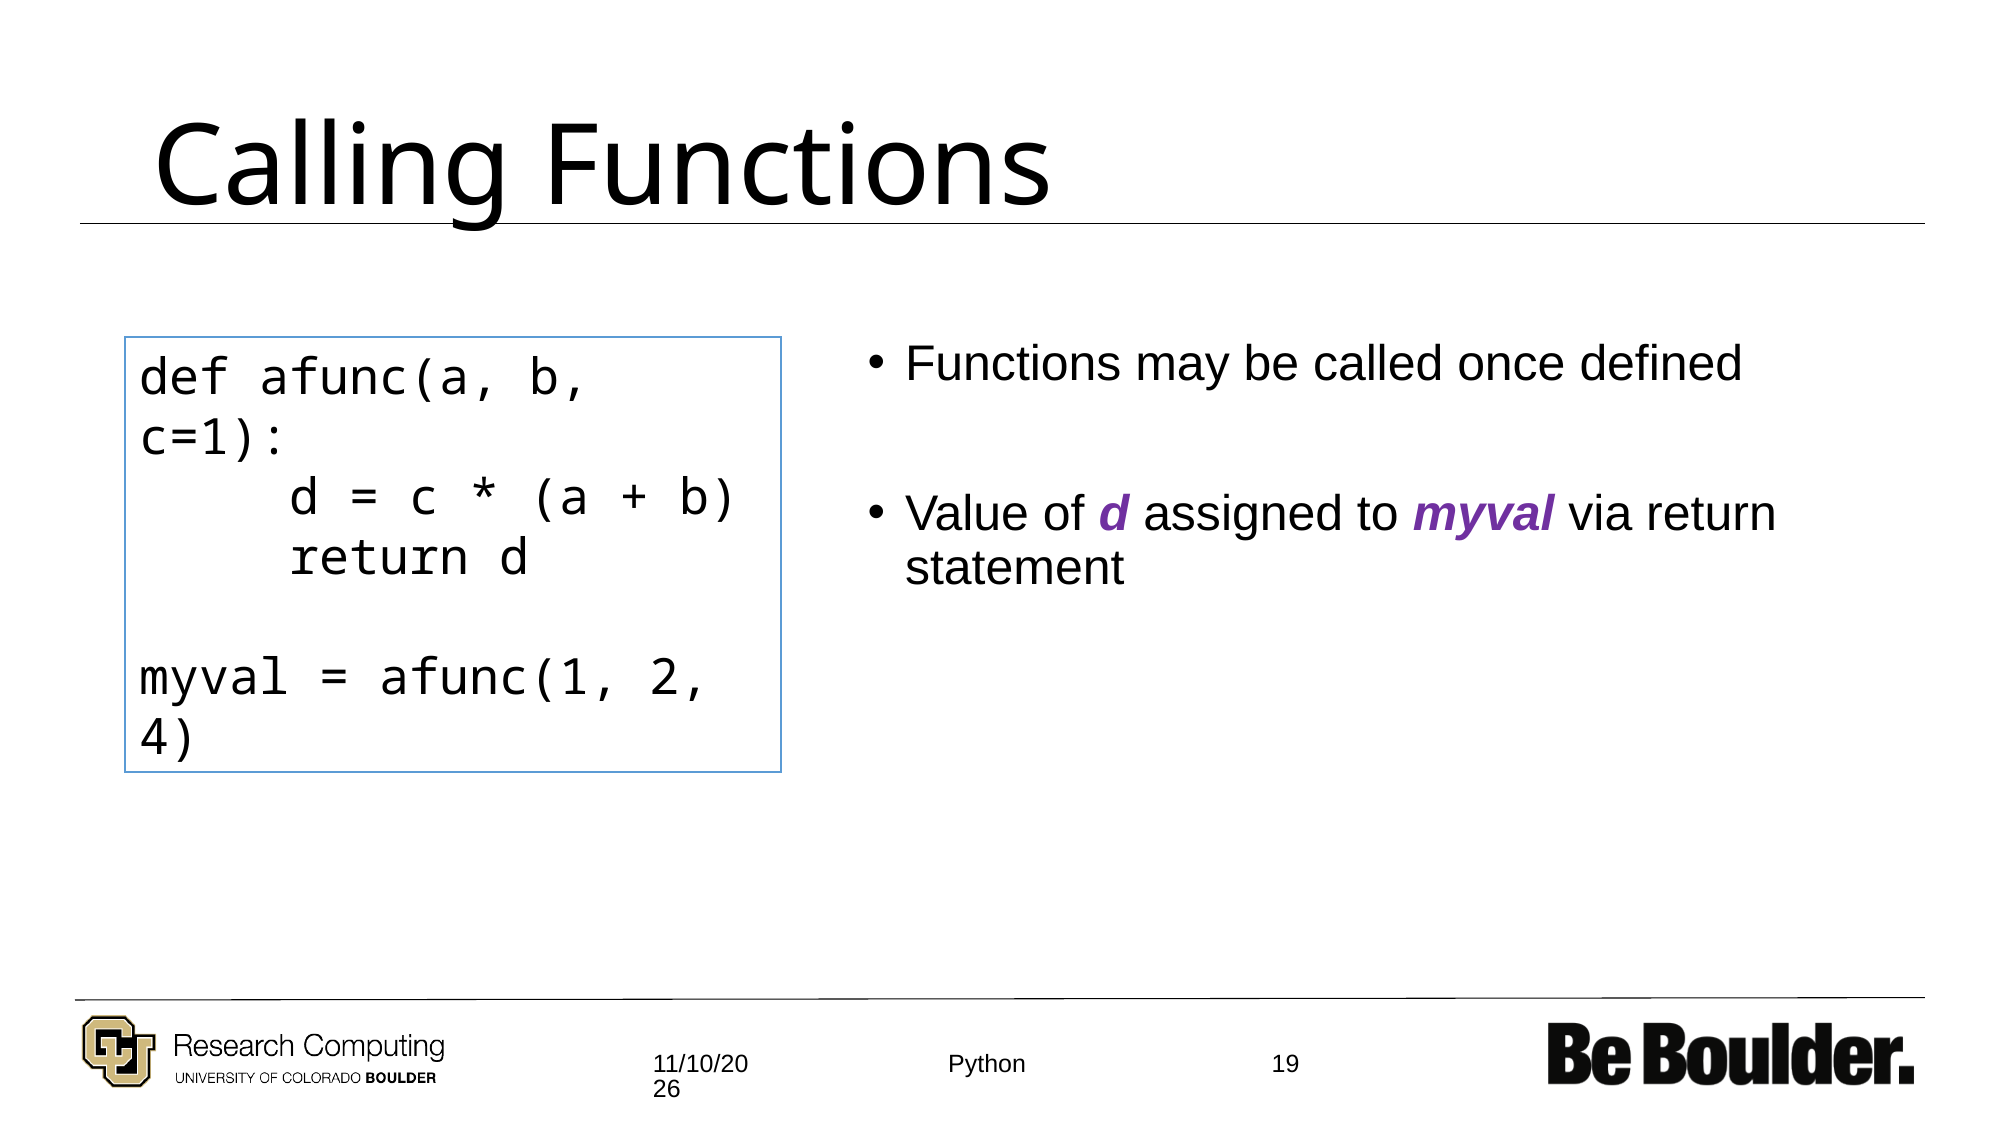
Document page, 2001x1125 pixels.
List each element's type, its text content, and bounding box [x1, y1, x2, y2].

text_box def afunc(a, b, c=1): d = c * (a + b) return d myval = afunc(1, 2, 4) [124, 336, 782, 773]
picture [1524, 1015, 1938, 1088]
title Calling Functions [137, 59, 1863, 278]
picture [81, 1015, 444, 1088]
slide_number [637, 1032, 772, 1093]
footer Python [772, 1032, 1202, 1093]
slide_number 19 [1202, 1032, 1315, 1093]
list Functions may be called once defined Value of d assigned to myval via return statement [852, 329, 1876, 639]
